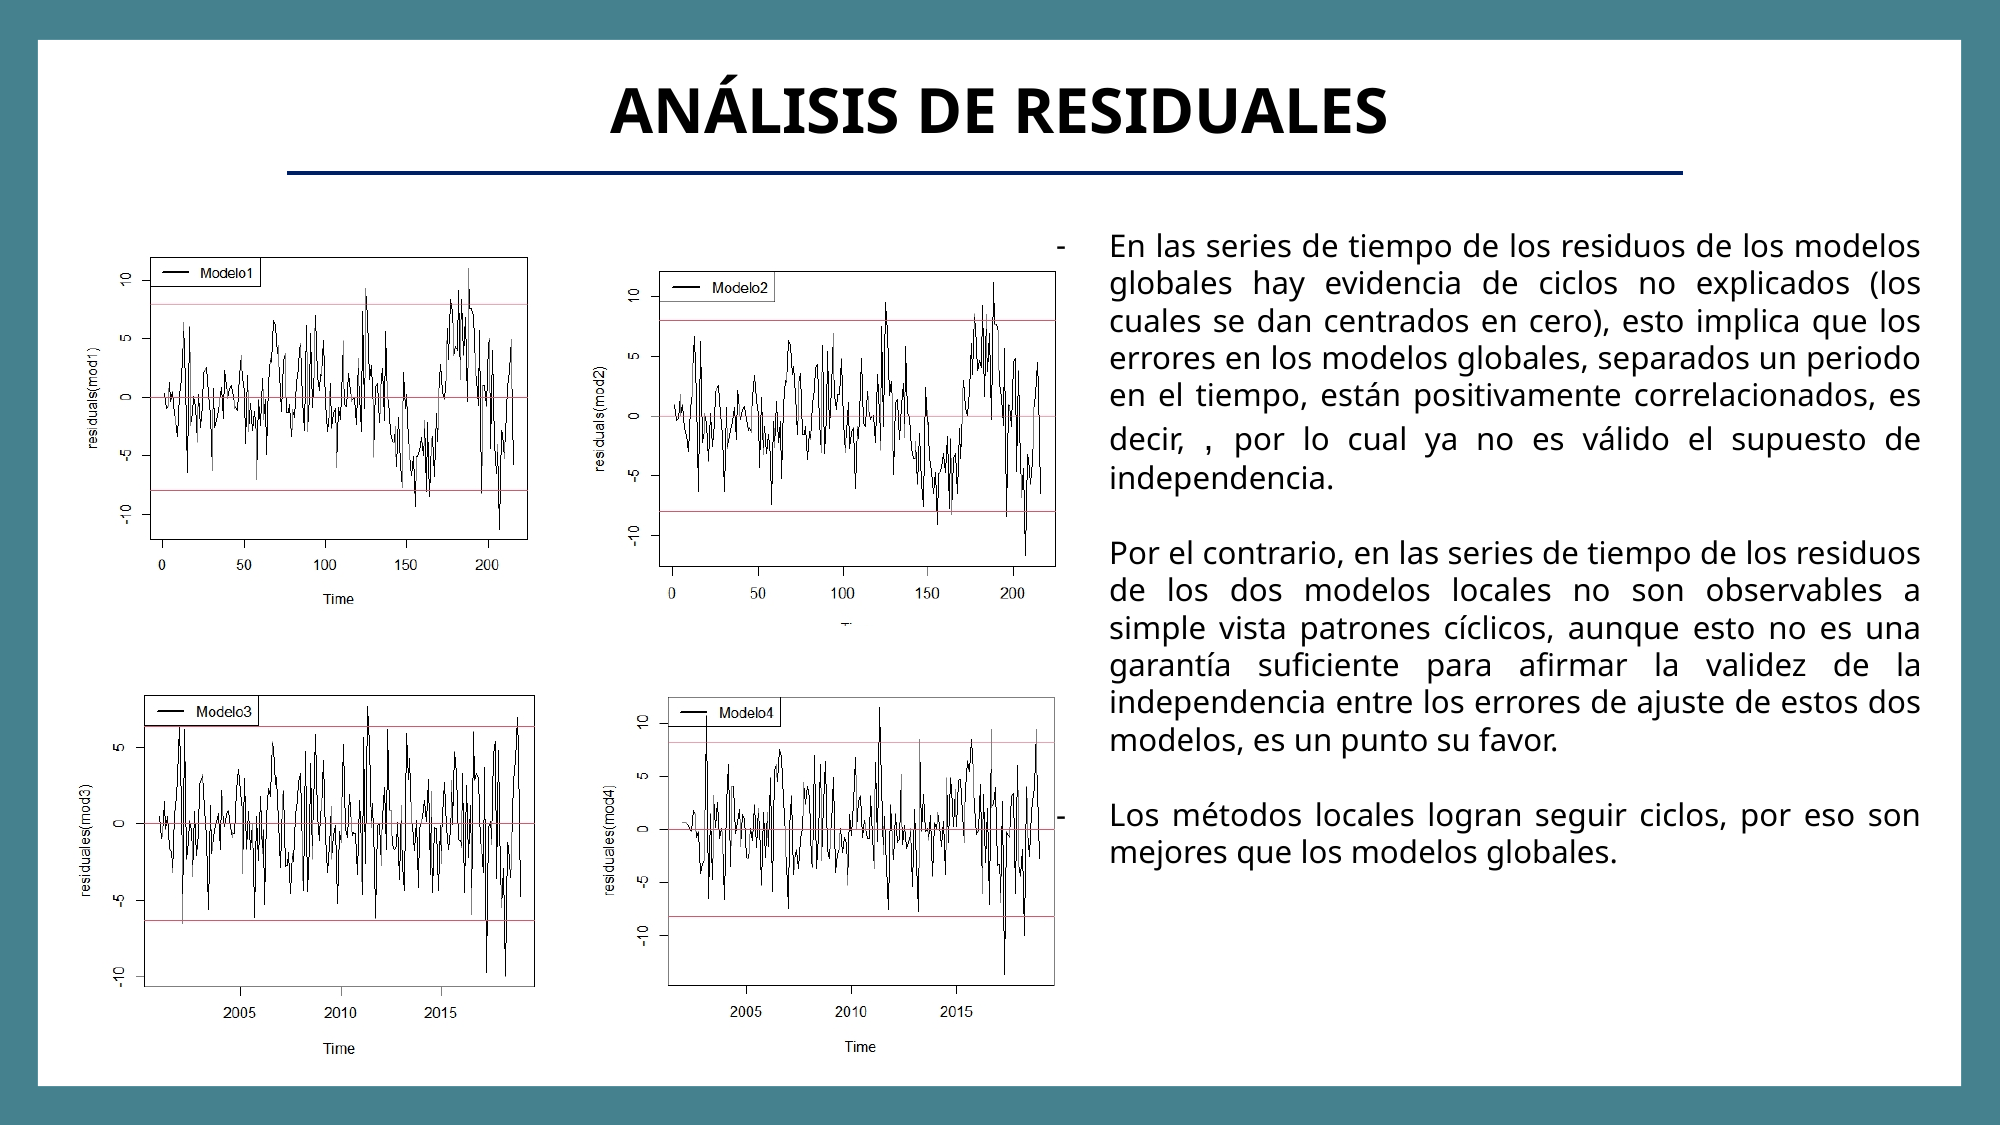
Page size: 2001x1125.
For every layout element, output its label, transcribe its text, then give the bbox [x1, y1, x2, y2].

picture [73, 188, 571, 1076]
text_box ANÁLISIS DE RESIDUALES [38, 71, 1962, 147]
picture [587, 198, 1092, 1073]
